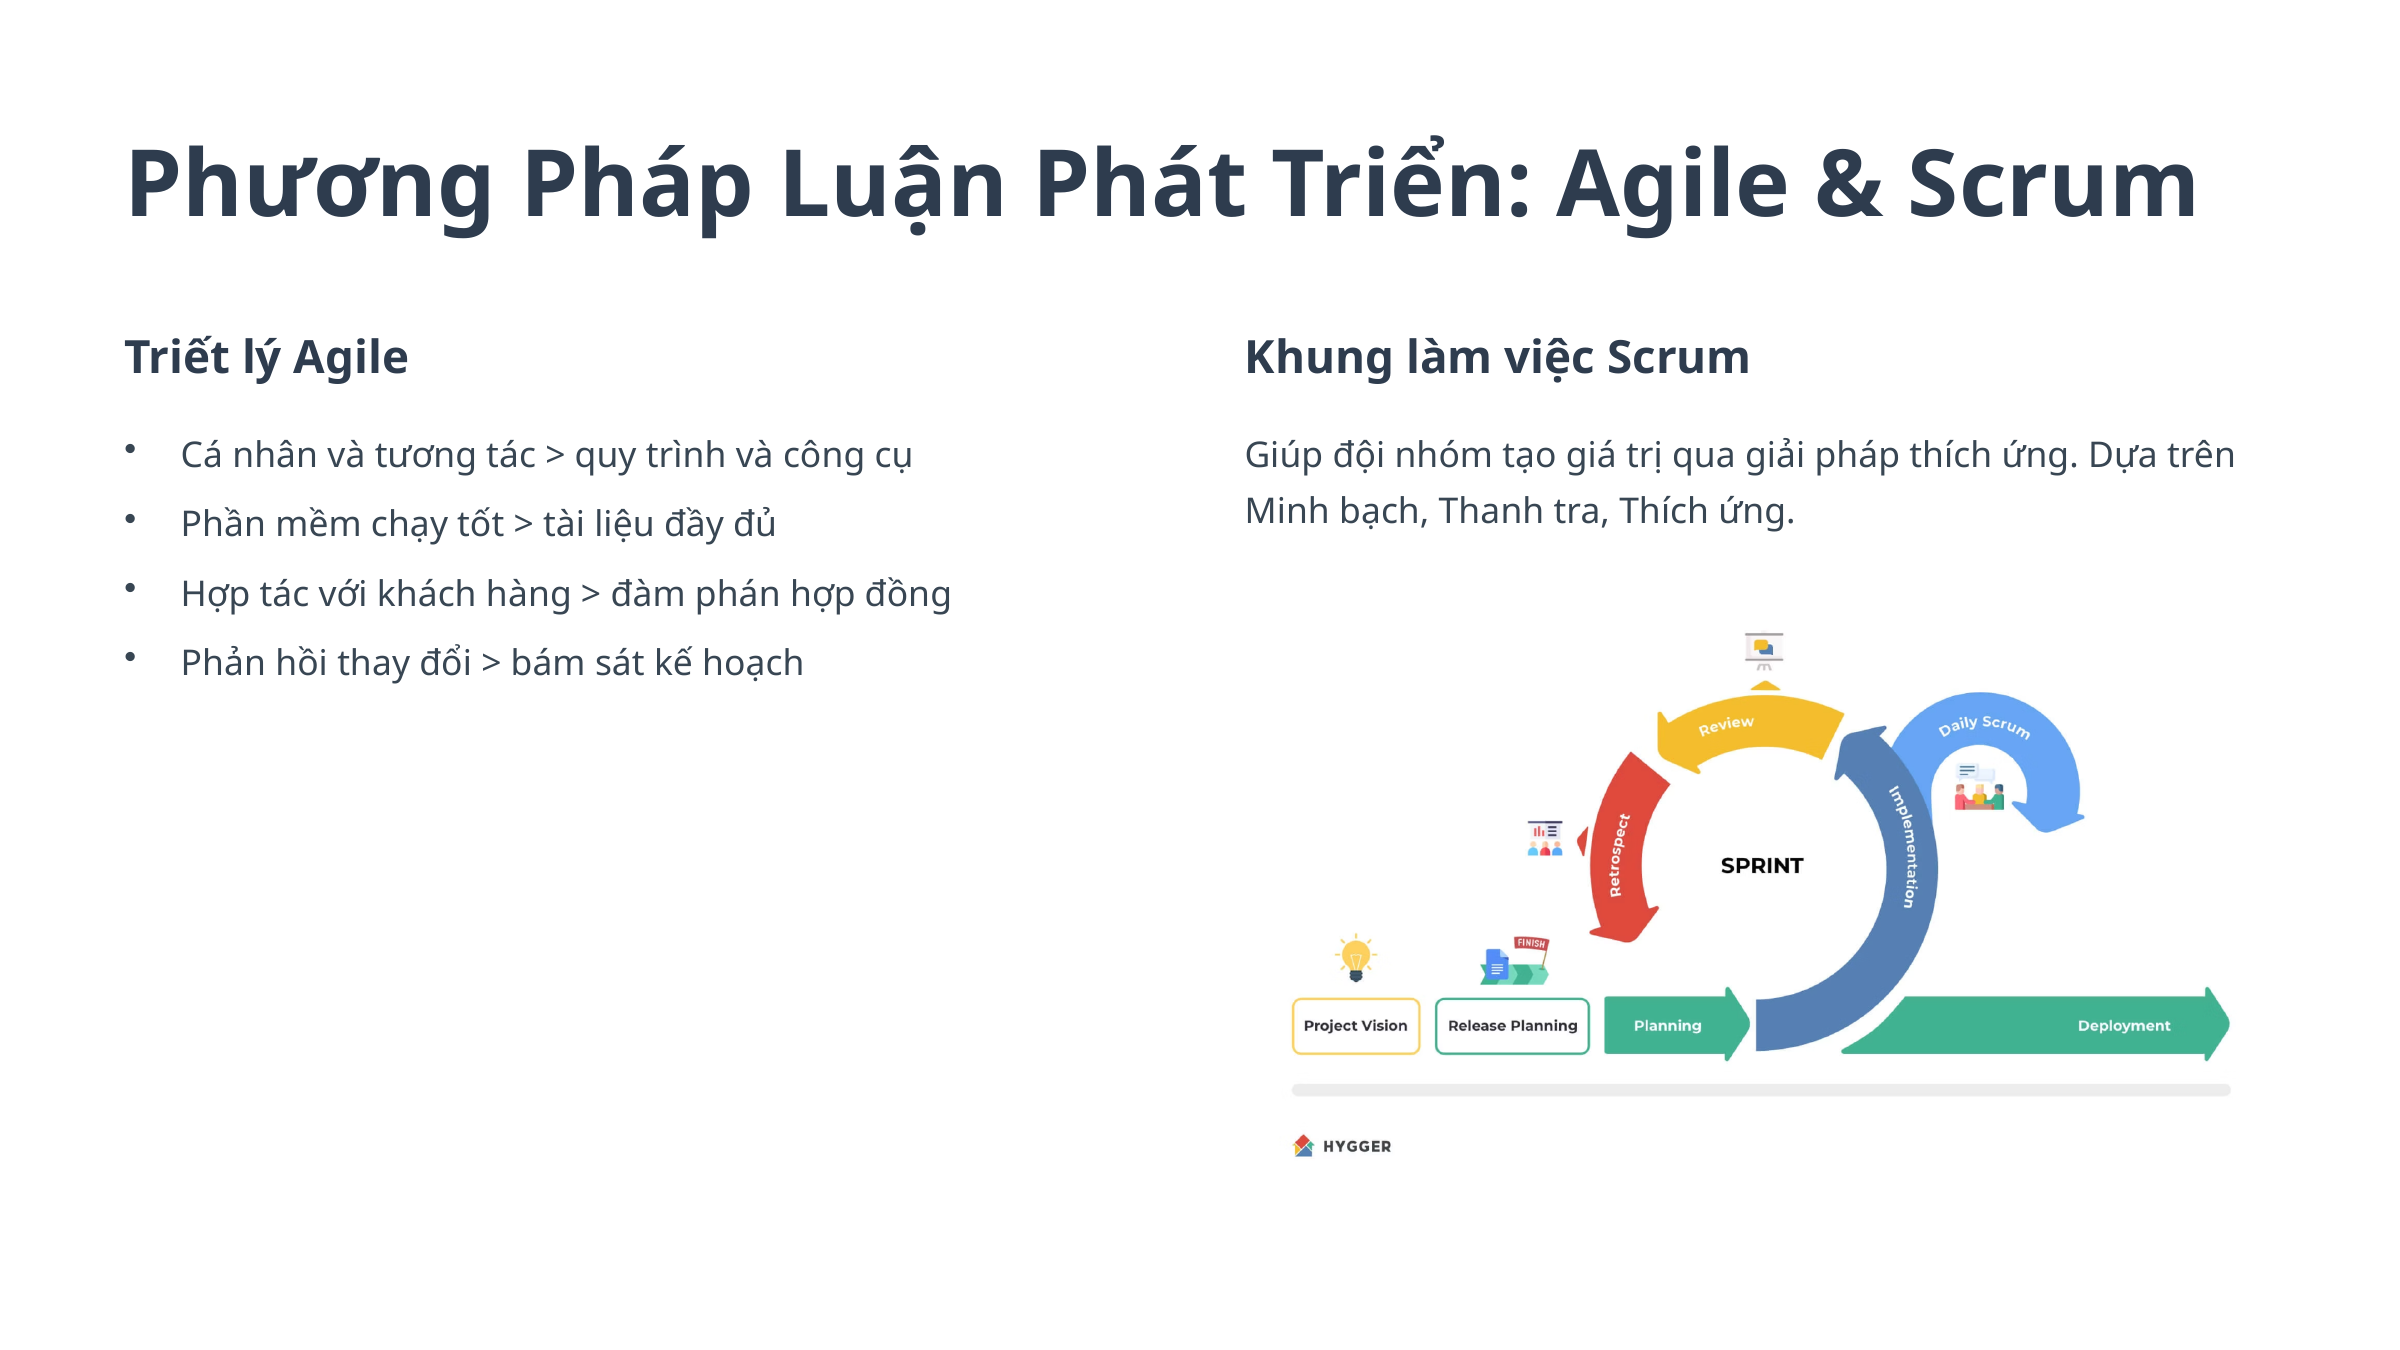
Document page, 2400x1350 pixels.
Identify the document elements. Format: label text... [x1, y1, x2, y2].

text_box Hợp tác với khách hàng > đàm phán hợp đồng [124, 556, 1157, 614]
text_box Phần mềm chạy tốt > tài liệu đầy đủ [124, 487, 1157, 545]
text_box Cá nhân và tương tác > quy trình và công cụ [124, 418, 1157, 476]
text_box Phương Pháp Luận Phát Triển: Agile & Scrum [124, 118, 1967, 236]
text_box Phản hồi thay đổi > bám sát kế hoạch [124, 626, 1157, 684]
picture [1244, 571, 2278, 1192]
text_box Khung làm việc Scrum [1244, 324, 1713, 383]
text_box Giúp đội nhóm tạo giá trị qua giải pháp thích ứng. Dựa trên Minh bạch, Thanh tra, Thích ứng. [1244, 418, 2277, 532]
text_box Triết lý Agile [124, 324, 592, 383]
